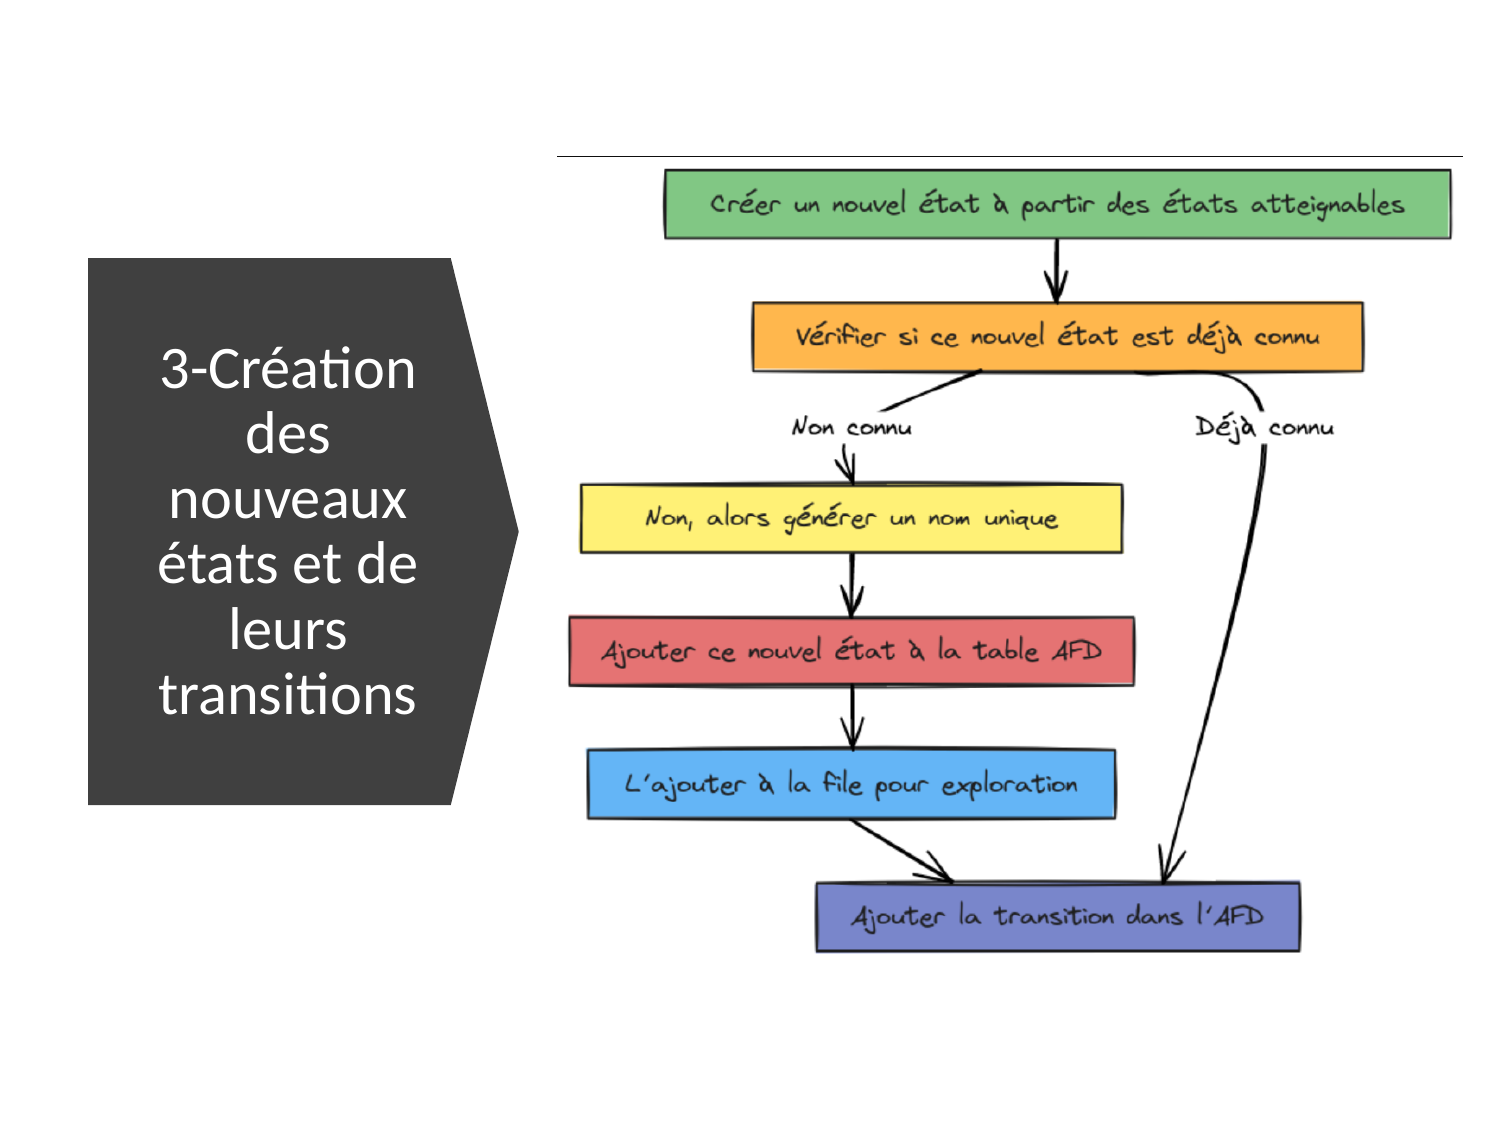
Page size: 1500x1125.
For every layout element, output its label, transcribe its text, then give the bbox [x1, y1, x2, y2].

title 3-Création des nouveaux états et de leurs transitions [126, 322, 450, 741]
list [556, 155, 1463, 960]
text_box [86, 256, 521, 808]
